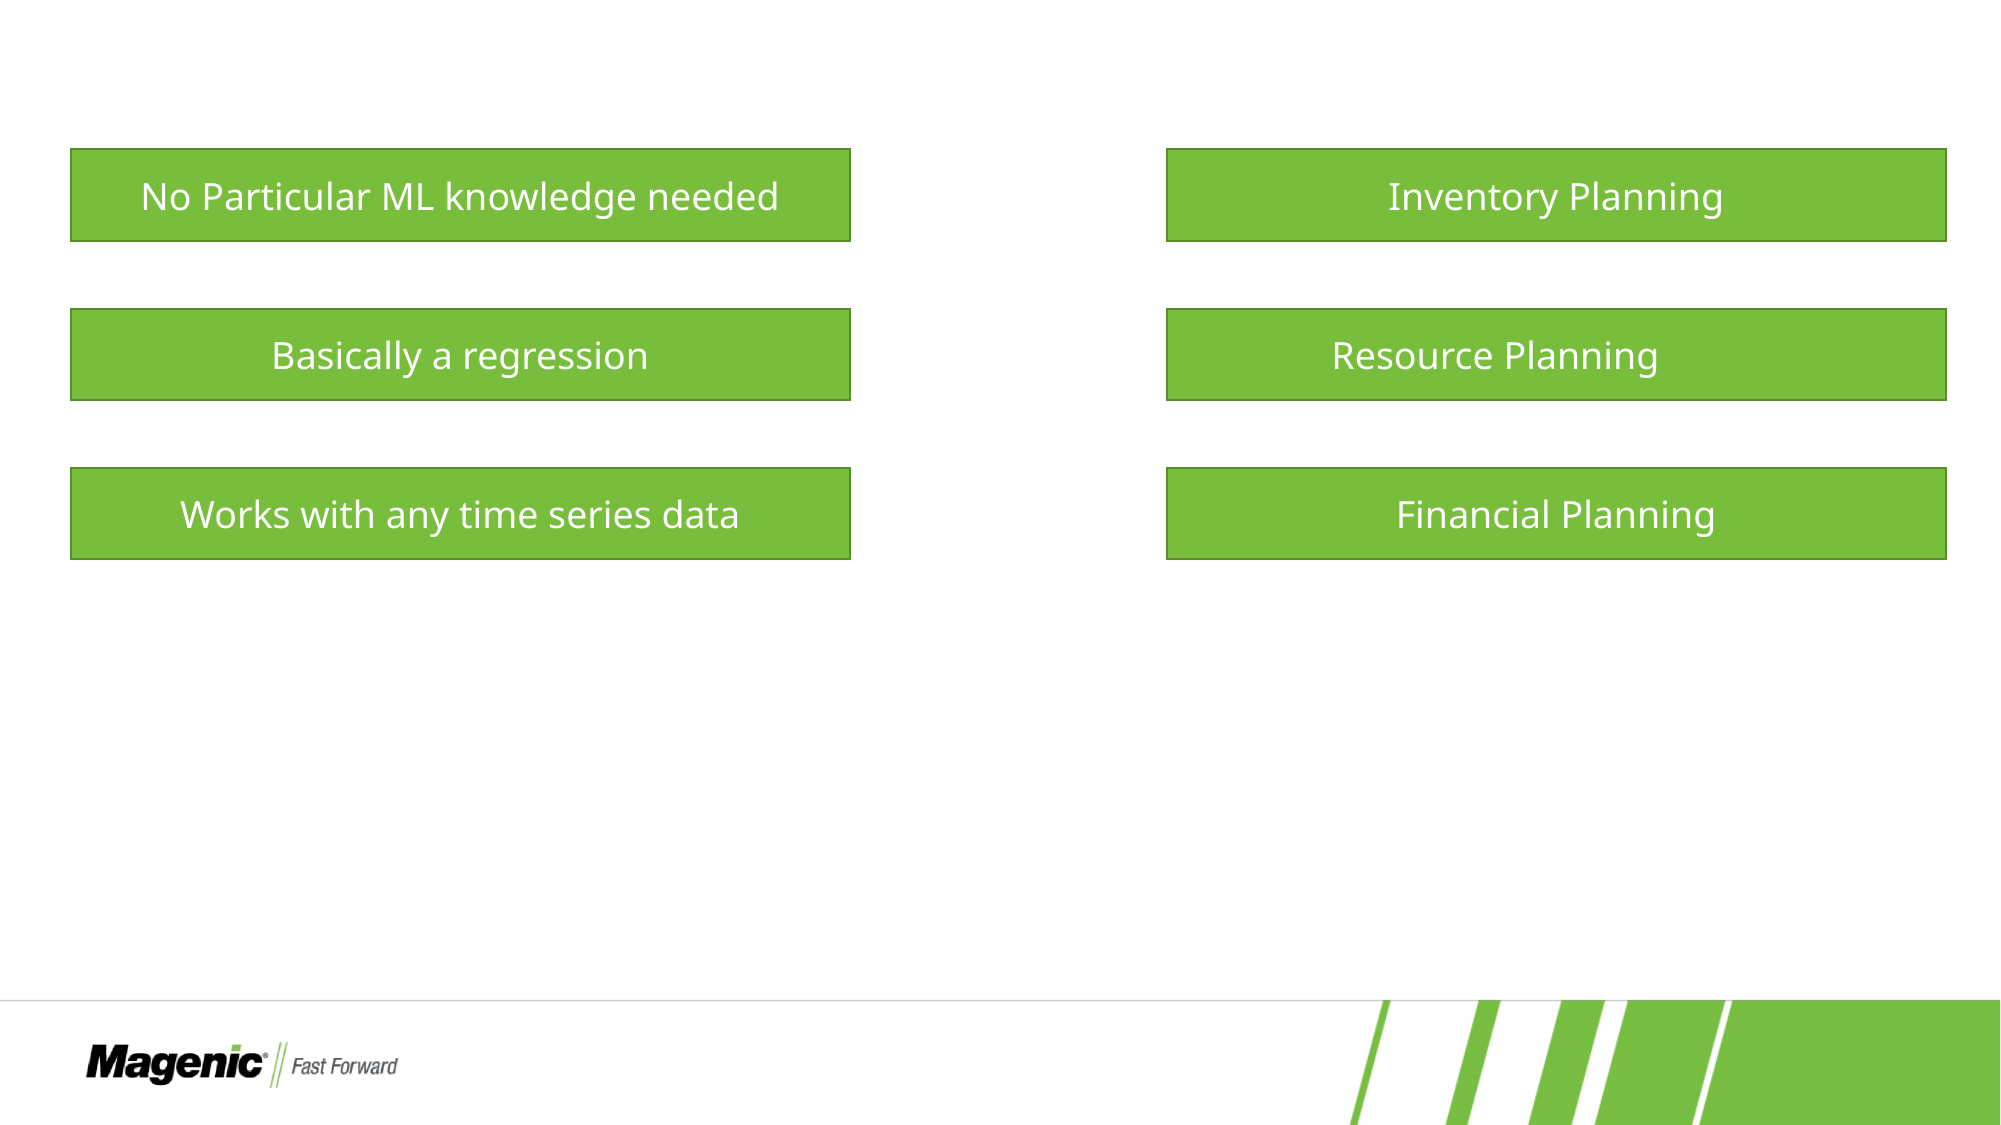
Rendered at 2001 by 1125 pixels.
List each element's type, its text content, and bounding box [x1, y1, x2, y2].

text_box Financial Planning [1166, 467, 1947, 560]
text_box Resource Planning [1166, 308, 1947, 401]
text_box Inventory Planning [1166, 148, 1947, 242]
text_box Basically a regression [70, 308, 851, 401]
text_box Works with any time series data [70, 467, 851, 560]
picture [0, 0, 2001, 1125]
text_box No Particular ML knowledge needed [70, 148, 851, 242]
